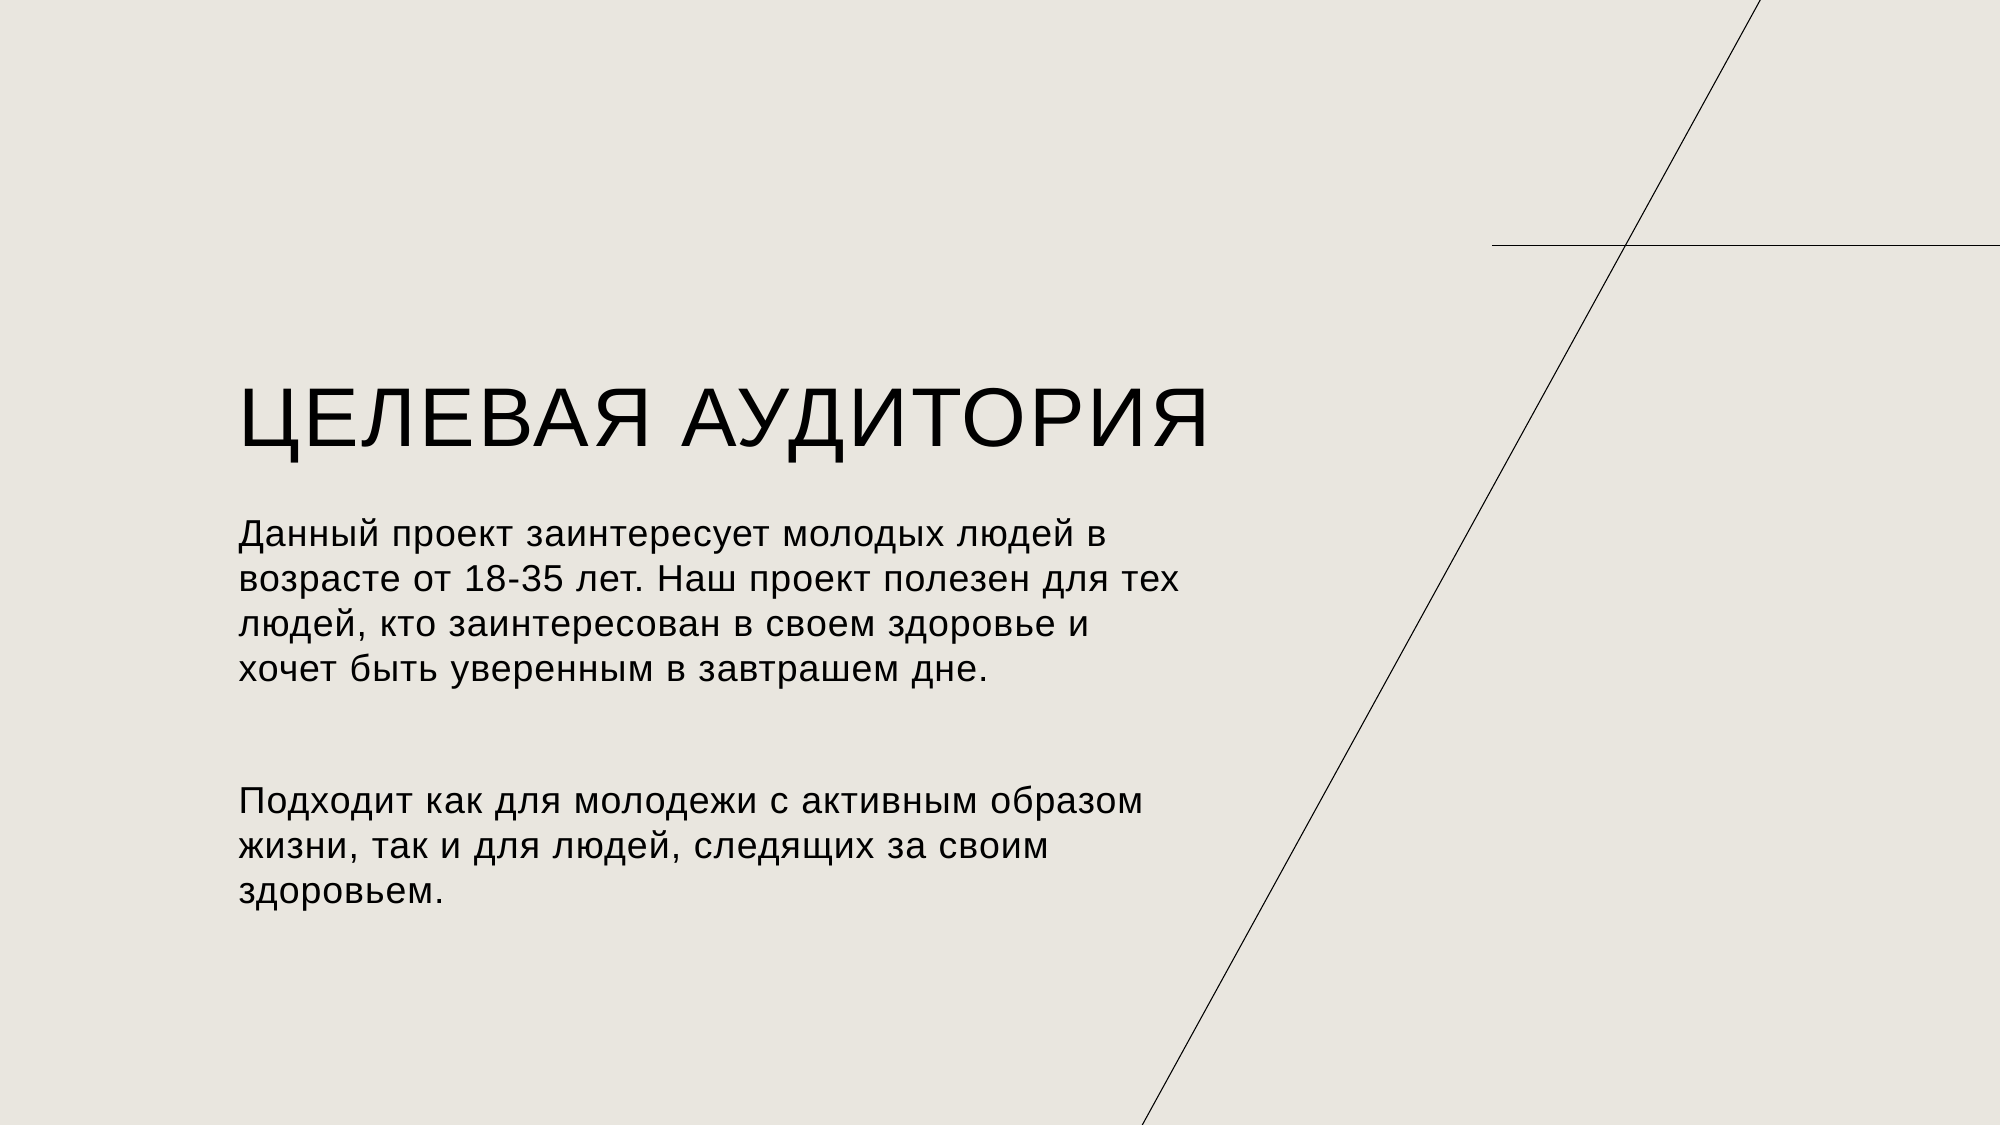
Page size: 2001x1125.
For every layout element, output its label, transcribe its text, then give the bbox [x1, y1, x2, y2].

list Данный проект заинтересует молодых людей в возрасте от 18-35 лет. Наш проект полезен для тех людей, кто заинтересован в своем здоровье и хочет быть уверенным в завтрашем дне. Подходит как для молодежи с активным образом жизни, так и для людей, следящих за своим здоровьем. [223, 501, 1215, 923]
title Целевая аудитория [223, 274, 1281, 472]
